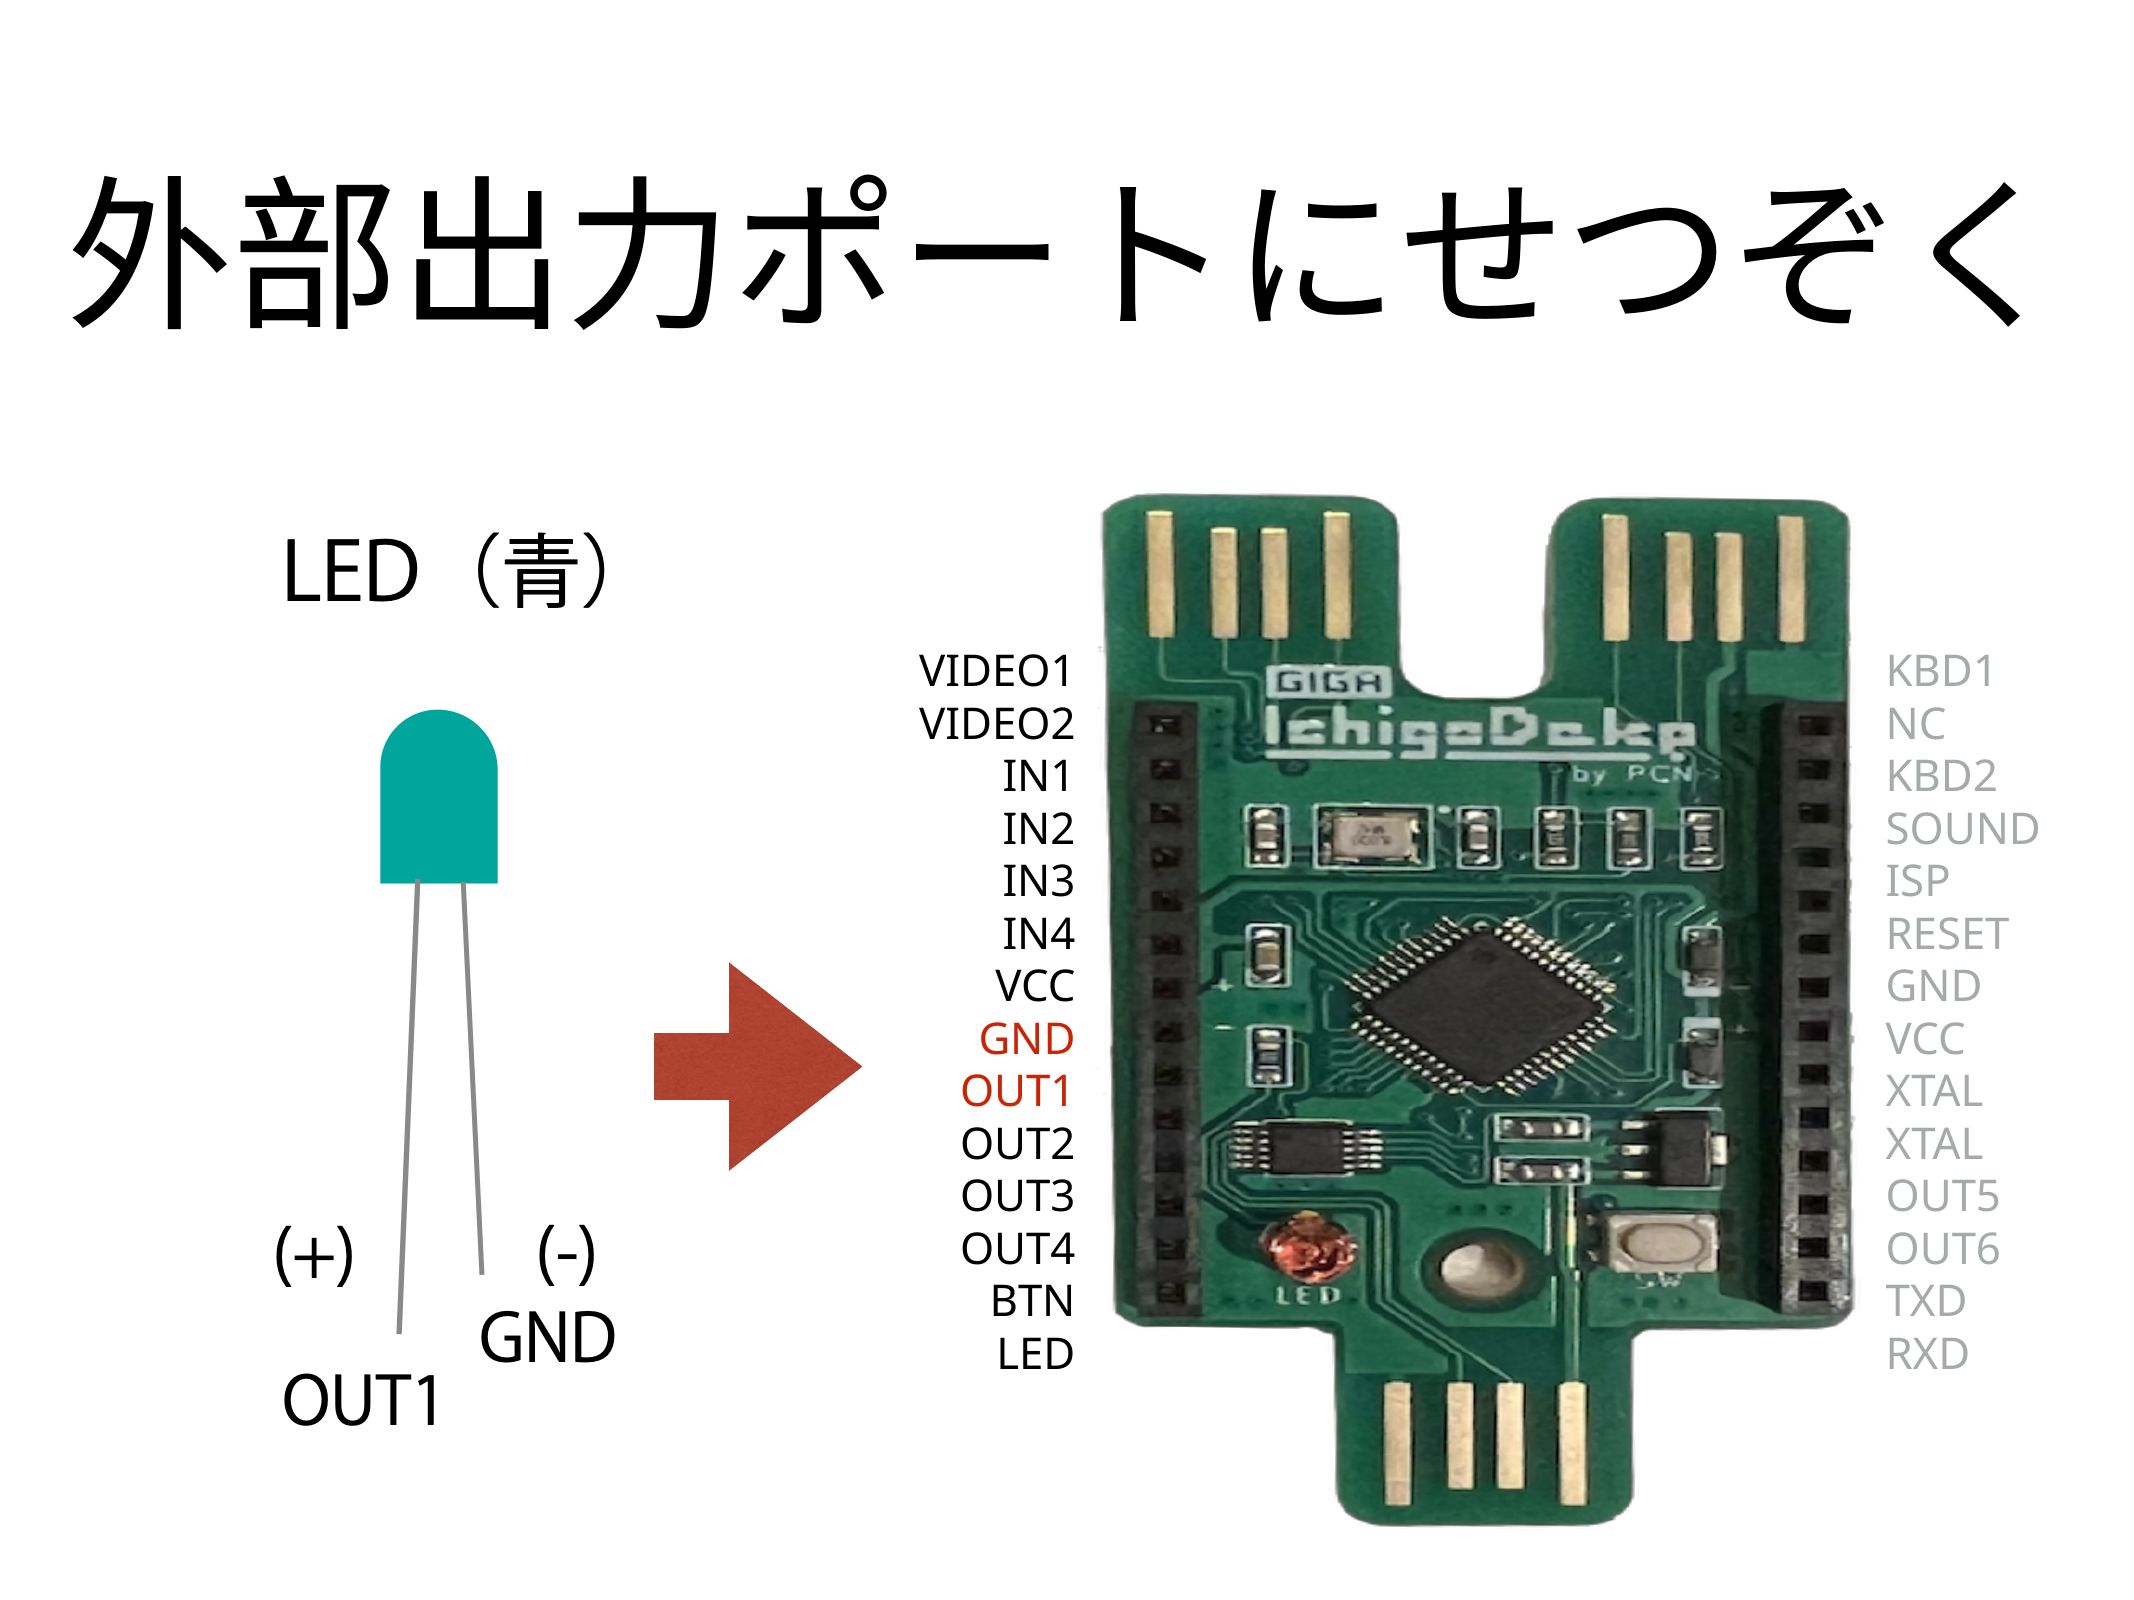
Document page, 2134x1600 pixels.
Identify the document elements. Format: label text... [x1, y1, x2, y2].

text_box [715, 962, 863, 1171]
picture [272, 529, 708, 1448]
picture [1074, 476, 1875, 1545]
title 外部出力ポートにせつぞく [0, 0, 2134, 734]
text_box KBD1 NC KBD2 SOUND ISP RESET GND VCC XTAL XTAL OUT5 OUT6 TXD RXD [1877, 634, 2050, 1387]
text_box VIDEO1 VIDEO2 IN1 IN2 IN3 IN4 VCC GND OUT1 OUT2 OUT3 OUT4 BTN LED [910, 634, 1076, 1387]
